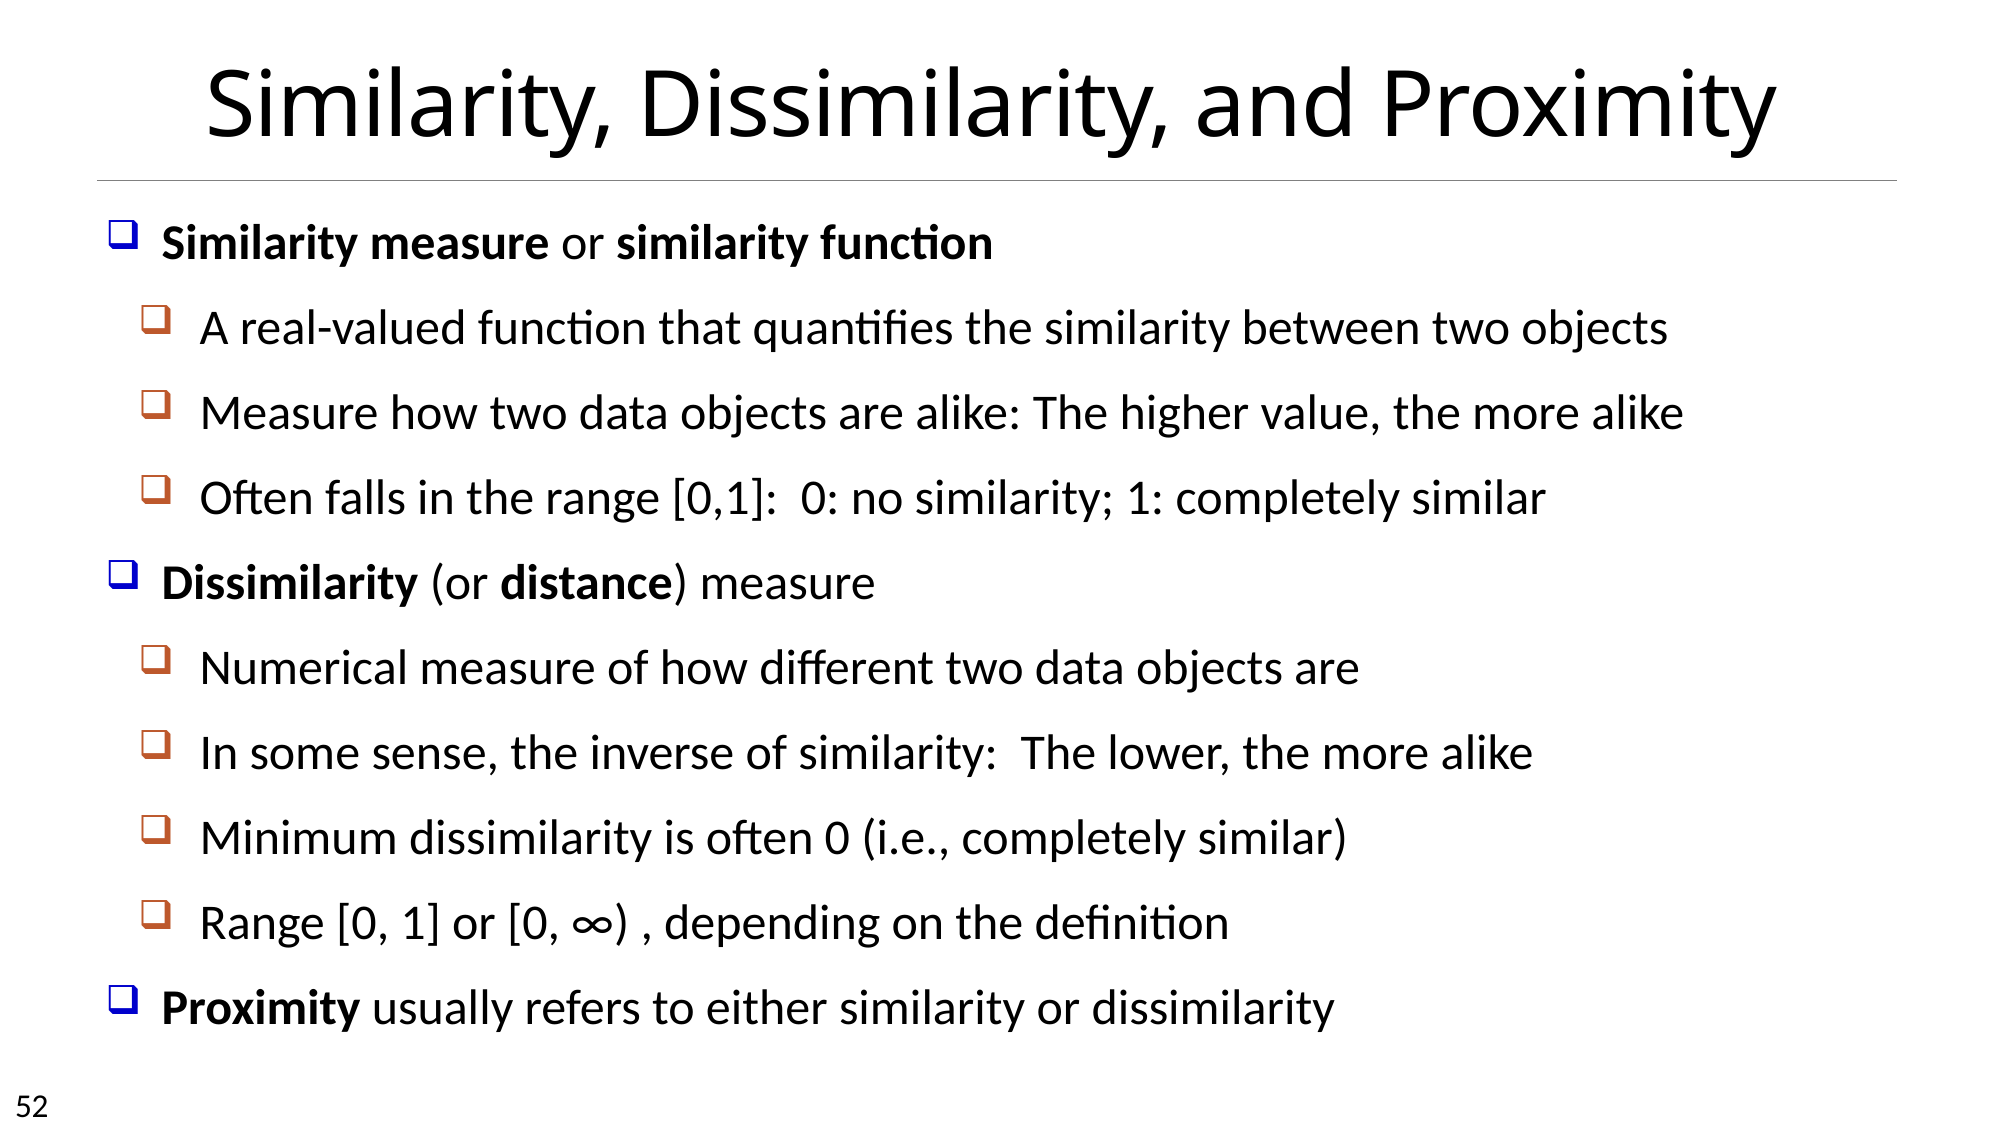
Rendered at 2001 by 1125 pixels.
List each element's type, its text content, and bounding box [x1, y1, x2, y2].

list Similarity measure or similarity function A real-valued function that quantifies the similarity between two objects Measure how two data objects are alike: The higher value, the more alike Often falls in the range [0,1]: 0: no similarity; 1: completely similar Dissimilarity (or distance) measure Numerical measure of how different two data objects are In some sense, the inverse of similarity: The lower, the more alike Minimum dissimilarity is often 0 (i.e., completely similar) Range [0, 1] or [0, ∞) , depending on the definition Proximity usually refers to either similarity or dissimilarity [90, 202, 1756, 1097]
title Similarity, Dissimilarity, and Proximity [116, 37, 1867, 163]
